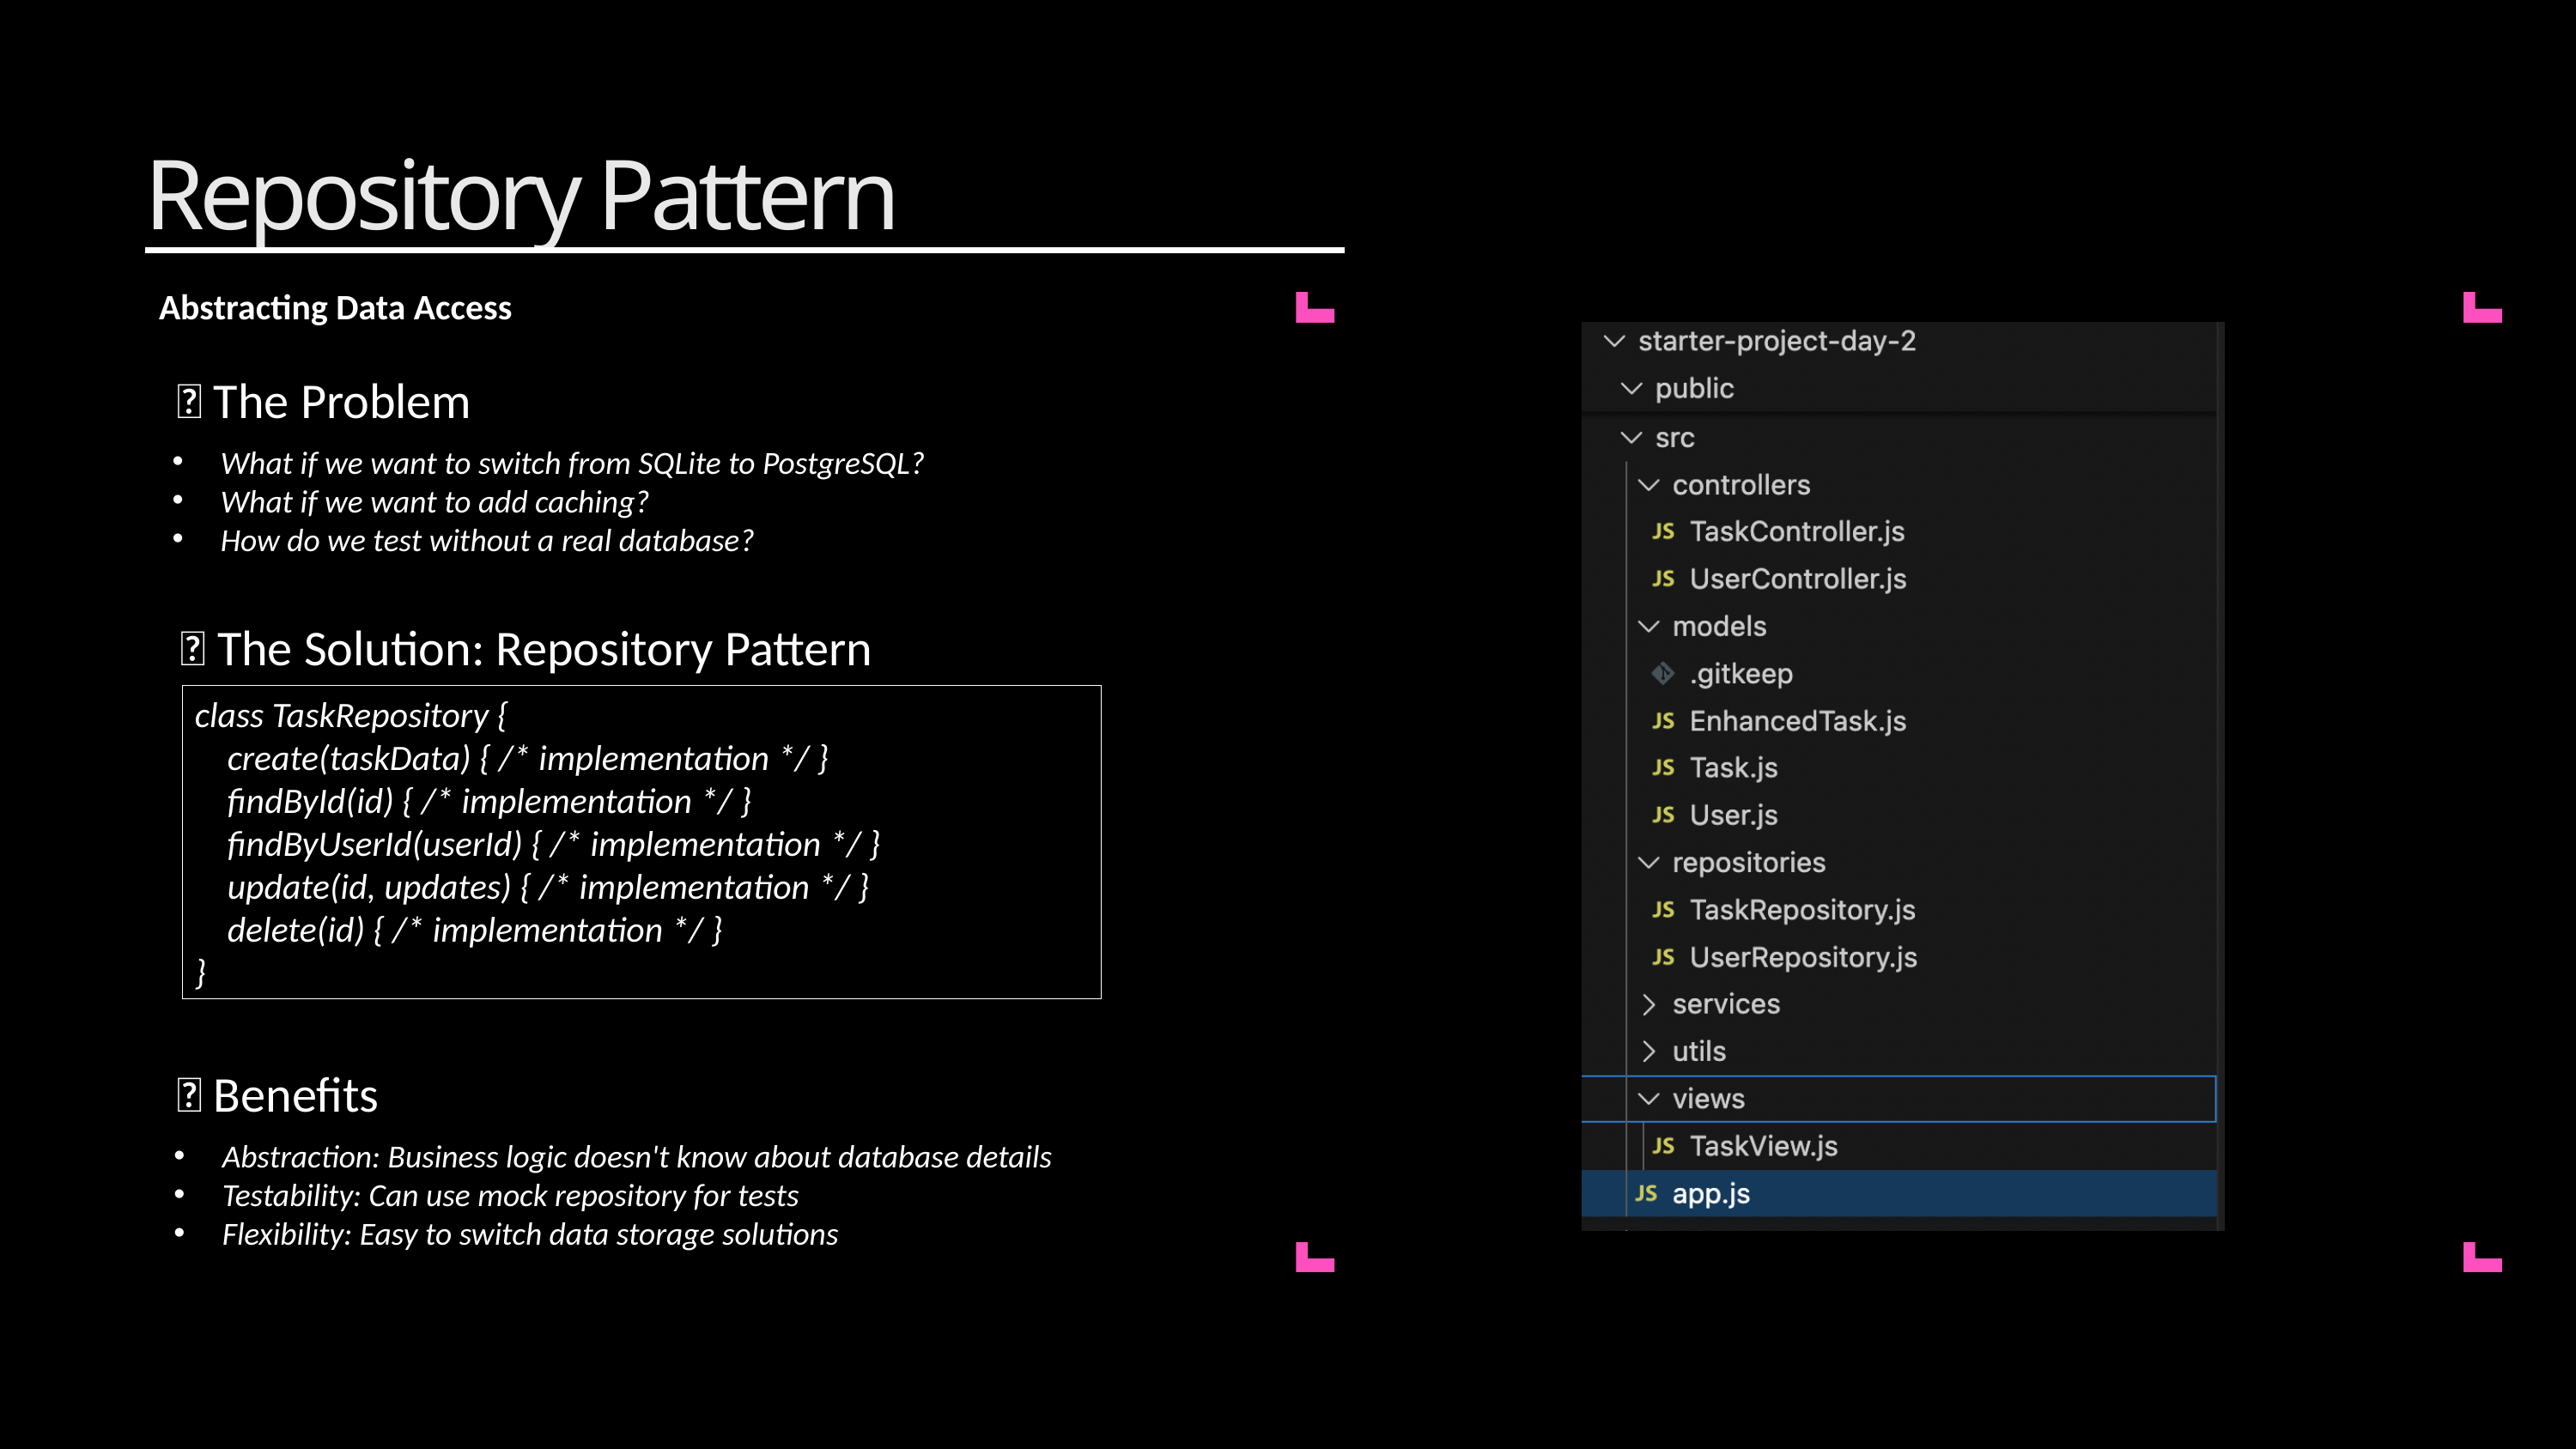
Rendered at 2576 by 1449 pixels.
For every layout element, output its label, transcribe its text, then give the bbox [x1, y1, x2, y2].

text_box [2464, 1242, 2502, 1273]
picture [1582, 322, 2226, 1231]
text_box Abstracting Data Access [146, 277, 526, 334]
text_box class TaskRepository { create(taskData) { /* implementation */ } findById(id) { /* implementation */ } findByUserId(userId) { /* implementation */ } update(id, updates) { /* implementation */ } delete(id) { /* implementation */ } } [182, 685, 1102, 999]
text_box Repository Pattern [144, 157, 2432, 250]
text_box [1296, 1242, 1335, 1273]
text_box Abstraction: Business logic doesn't know about database details Testability: Can use mock repository for tests Flexibility: Easy to switch data storage solutions [161, 1129, 1066, 1258]
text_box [144, 246, 1346, 254]
text_box 🤔 The Problem [164, 361, 485, 435]
text_box What if we want to switch from SQLite to PostgreSQL? What if we want to add caching? How do we test without a real database? [159, 435, 939, 564]
text_box [2464, 292, 2502, 323]
text_box 💡 The Solution: Repository Pattern [167, 609, 886, 682]
text_box ✅ Benefits [164, 1056, 392, 1129]
text_box [1296, 292, 1335, 323]
